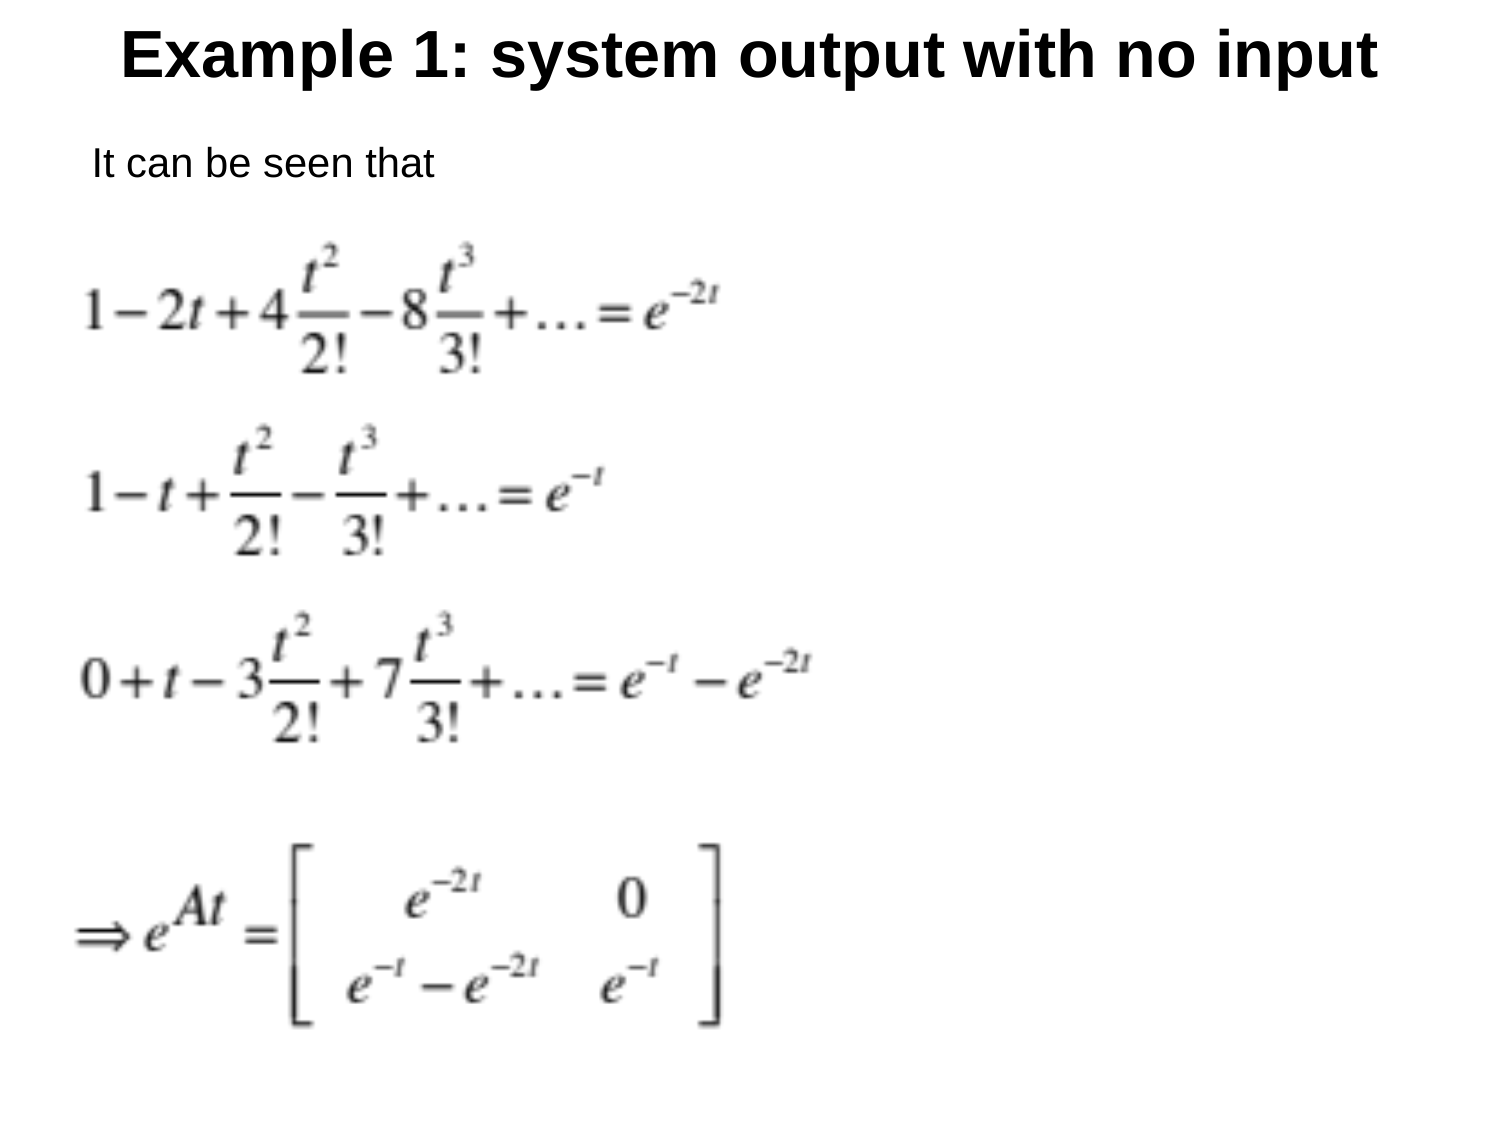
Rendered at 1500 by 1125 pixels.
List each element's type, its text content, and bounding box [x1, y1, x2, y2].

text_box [69, 833, 725, 1034]
text_box It can be seen that [76, 128, 450, 194]
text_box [75, 597, 817, 755]
text_box Example 1: system output with no input [0, 1, 1500, 100]
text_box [79, 409, 611, 567]
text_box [79, 228, 725, 386]
